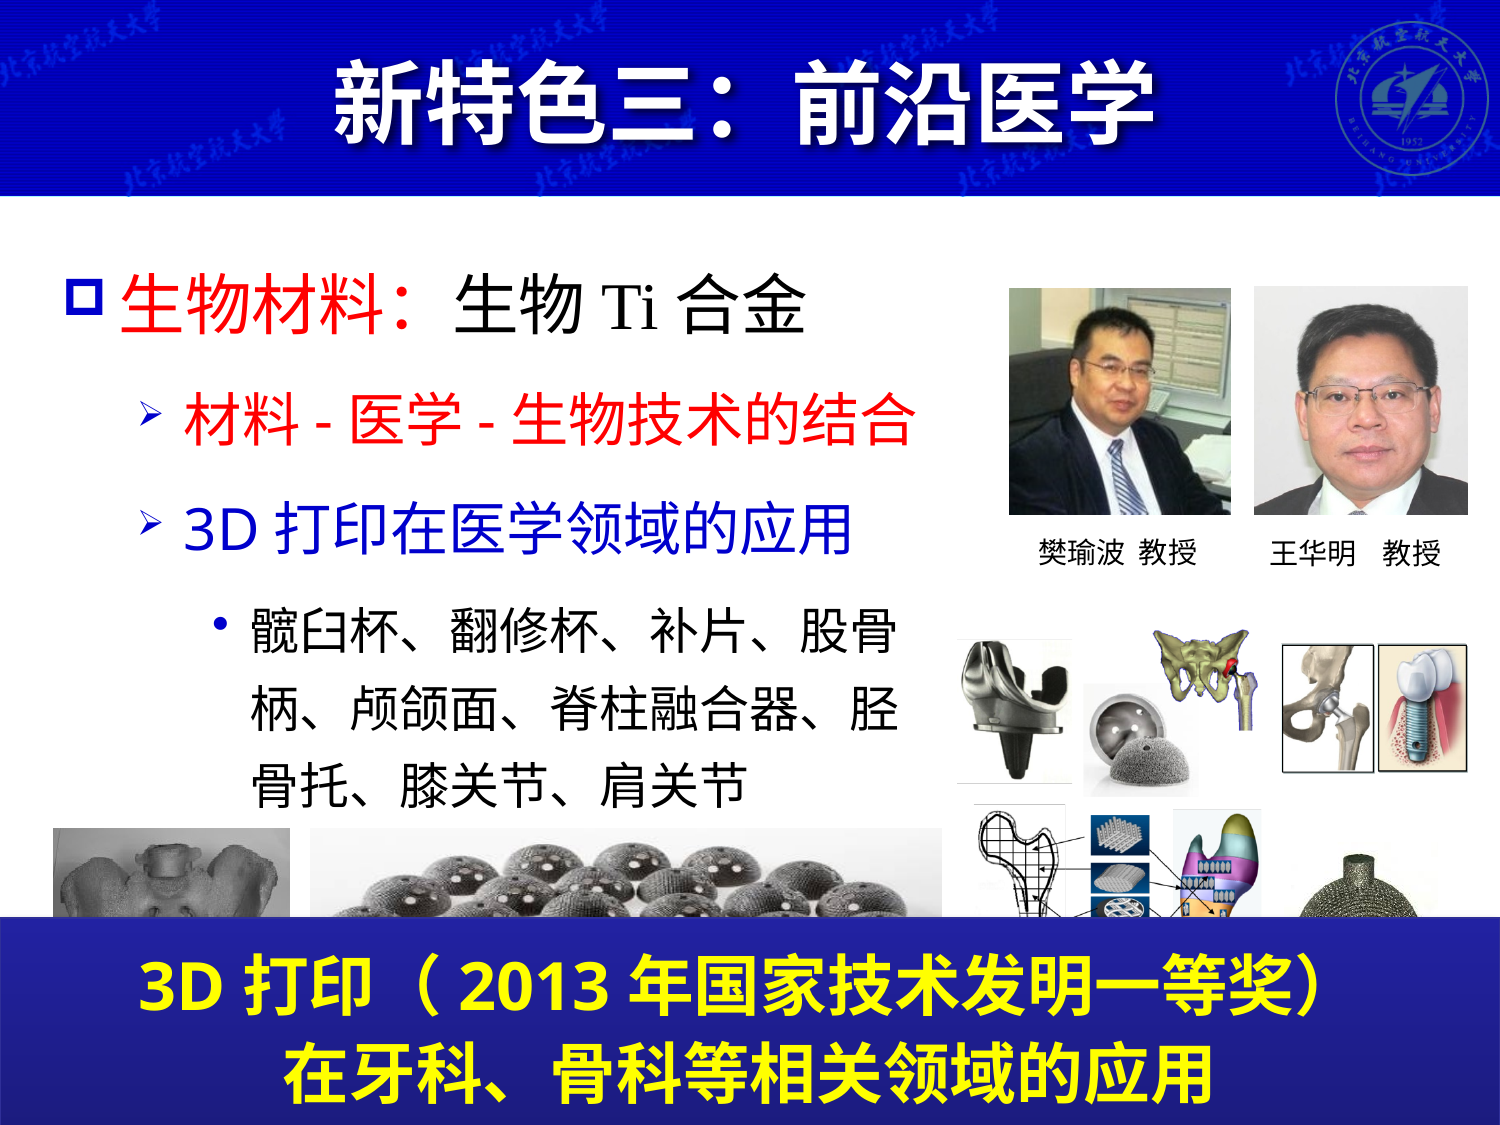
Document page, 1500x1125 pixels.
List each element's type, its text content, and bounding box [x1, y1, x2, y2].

text_box 王华明 教授 [1254, 528, 1500, 578]
picture [52, 828, 290, 1057]
title 新特色三：前沿医学 [16, 7, 1475, 195]
picture [1009, 288, 1231, 515]
text_box 樊瑜波 教授 [1023, 527, 1255, 577]
picture [309, 828, 943, 1057]
text_box 3D打印（2013年国家技术发明一等奖） 在牙科、骨科等相关领域的应用 [0, 917, 1500, 1125]
picture [957, 607, 1468, 996]
picture [1254, 286, 1468, 515]
list 生物材料：生物Ti合金 材料-医学-生物技术的结合 3D打印在医学领域的应用 髋臼杯、翻修杯、补片、股骨柄、颅颌面、脊柱融合器、胫骨托、膝关节、肩关节 [46, 231, 947, 916]
